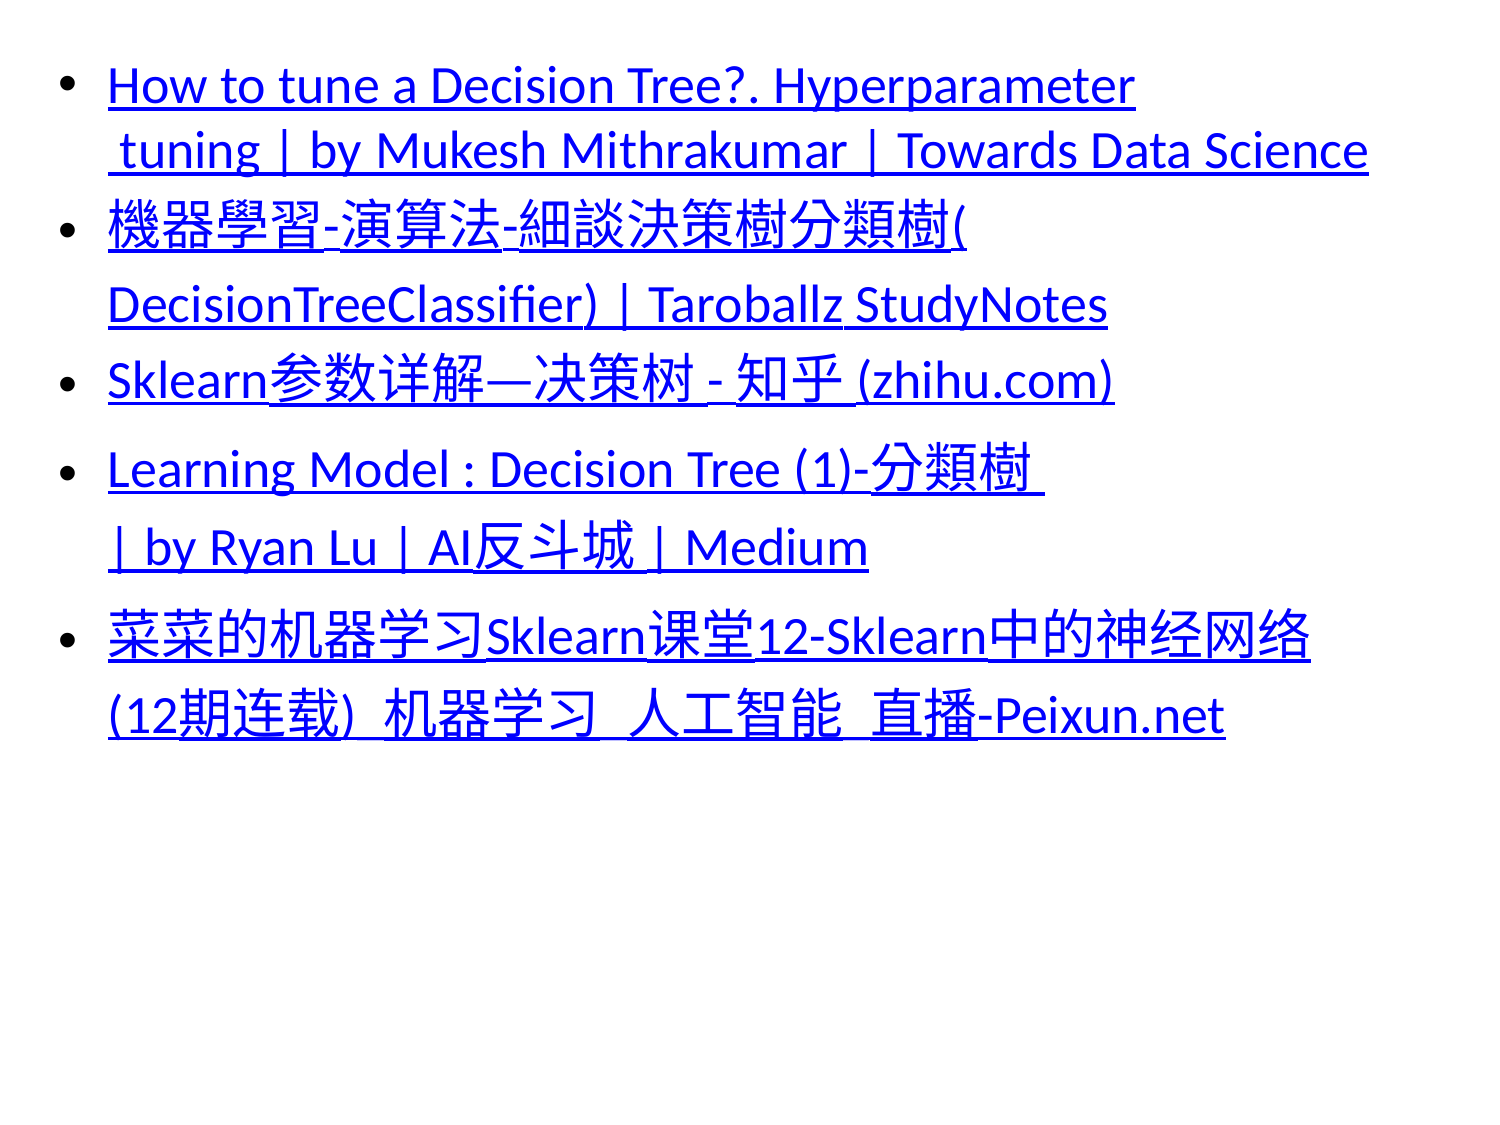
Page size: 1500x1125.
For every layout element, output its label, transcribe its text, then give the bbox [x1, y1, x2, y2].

list How to tune a Decision Tree?. Hyperparameter tuning | by Mukesh Mithrakumar | Towards Data Science 機器學習-演算法-細談決策樹分類樹(DecisionTreeClassifier) | Taroballz StudyNotes Sklearn参数详解—决策树 - 知乎 (zhihu.com) Learning Model : Decision Tree (1)-分類樹 | by Ryan Lu | AI反斗城 | Medium 菜菜的机器学习Sklearn课堂12-Sklearn中的神经网络(12期连载)_机器学习_人工智能_直播-Peixun.net [43, 42, 1394, 785]
